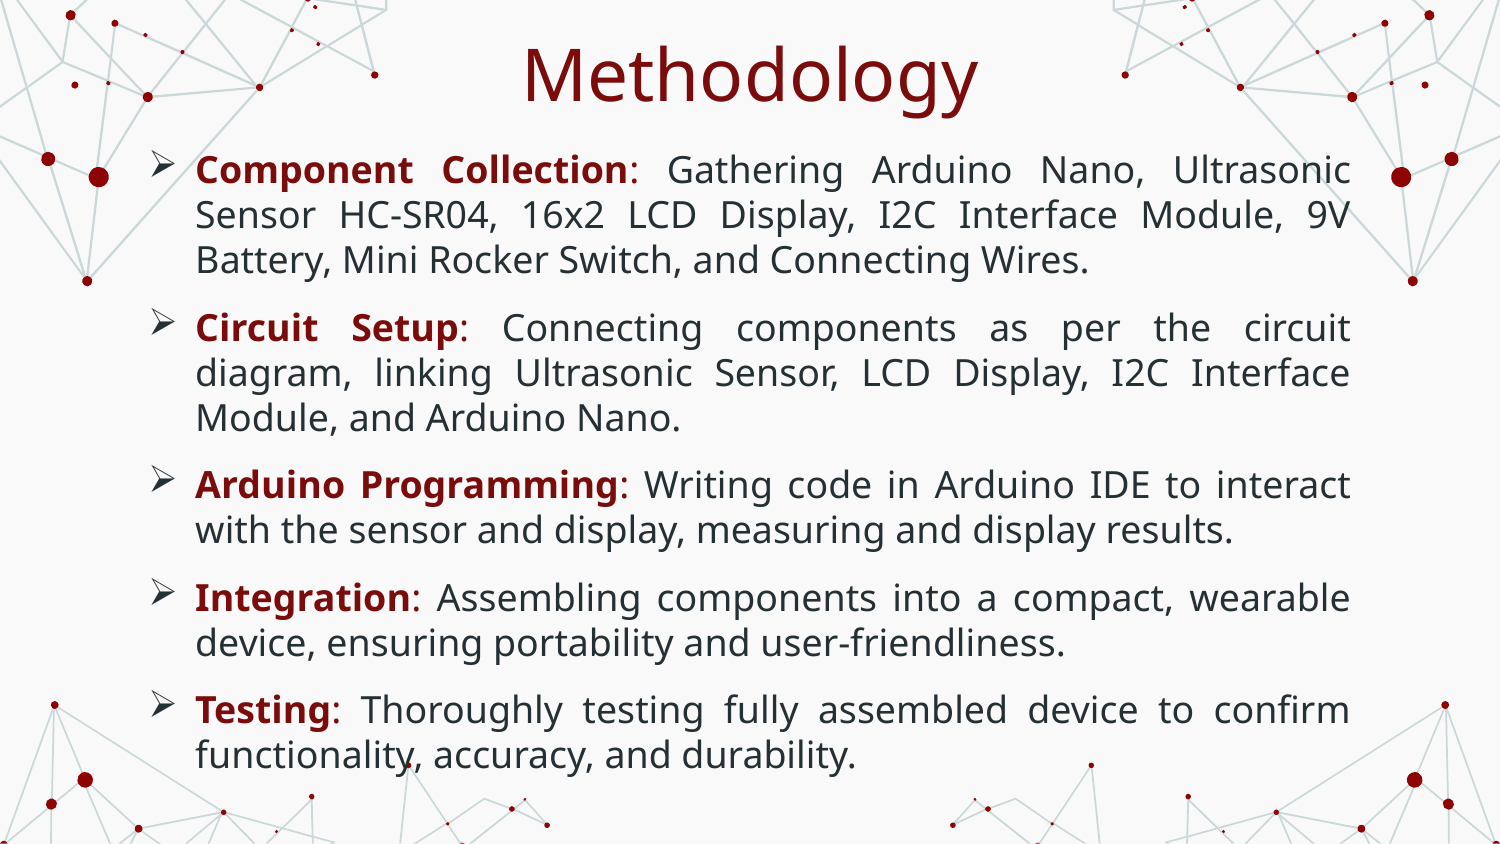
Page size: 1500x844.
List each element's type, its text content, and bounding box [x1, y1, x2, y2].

subtitle Component Collection: Gathering Arduino Nano, Ultrasonic Sensor HC-SR04, 16x2 LCD Display, I2C Interface Module, 9V Battery, Mini Rocker Switch, and Connecting Wires. Circuit Setup: Connecting components as per the circuit diagram, linking Ultrasonic Sensor, LCD Display, I2C Interface Module, and Arduino Nano. Arduino Programming: Writing code in Arduino IDE to interact with the sensor and display, measuring and display results. Integration: Assembling components into a compact, wearable device, ensuring portability and user-friendliness. Testing: Thoroughly testing fully assembled device to confirm functionality, accuracy, and durability. [133, 131, 1367, 795]
text_box Methodology [118, 13, 1382, 108]
